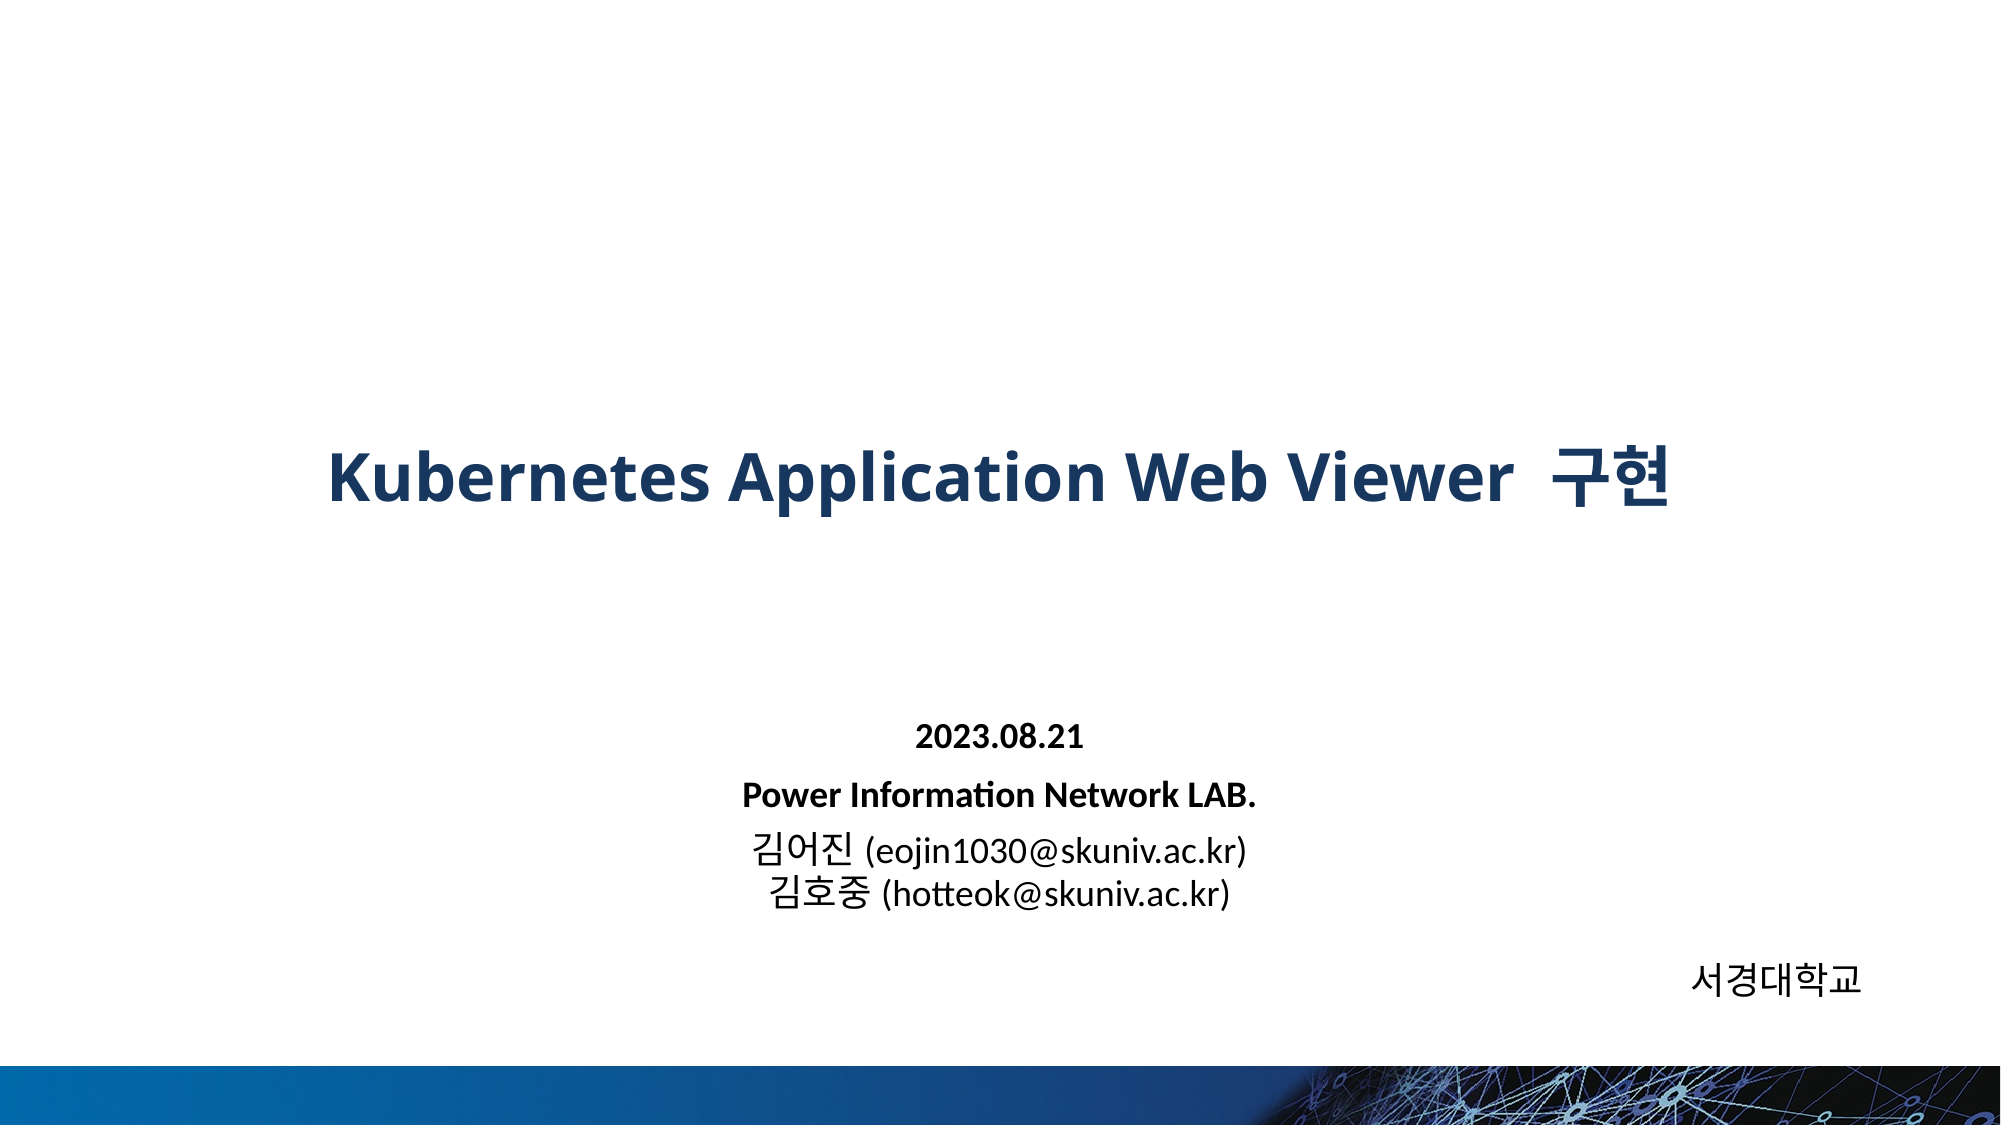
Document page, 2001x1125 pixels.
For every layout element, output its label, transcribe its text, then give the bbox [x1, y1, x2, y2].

list 김어진(eojin1030@skuniv.ac.kr) 김호중(hotteok@skuniv.ac.kr) [291, 844, 1709, 904]
title Kubernetes Application Web Viewer 구현 [150, 349, 1850, 591]
picture [0, 1066, 2001, 1125]
subtitle 2023.08.21 [291, 704, 1709, 763]
list Power Information Network LAB. [291, 763, 1709, 823]
